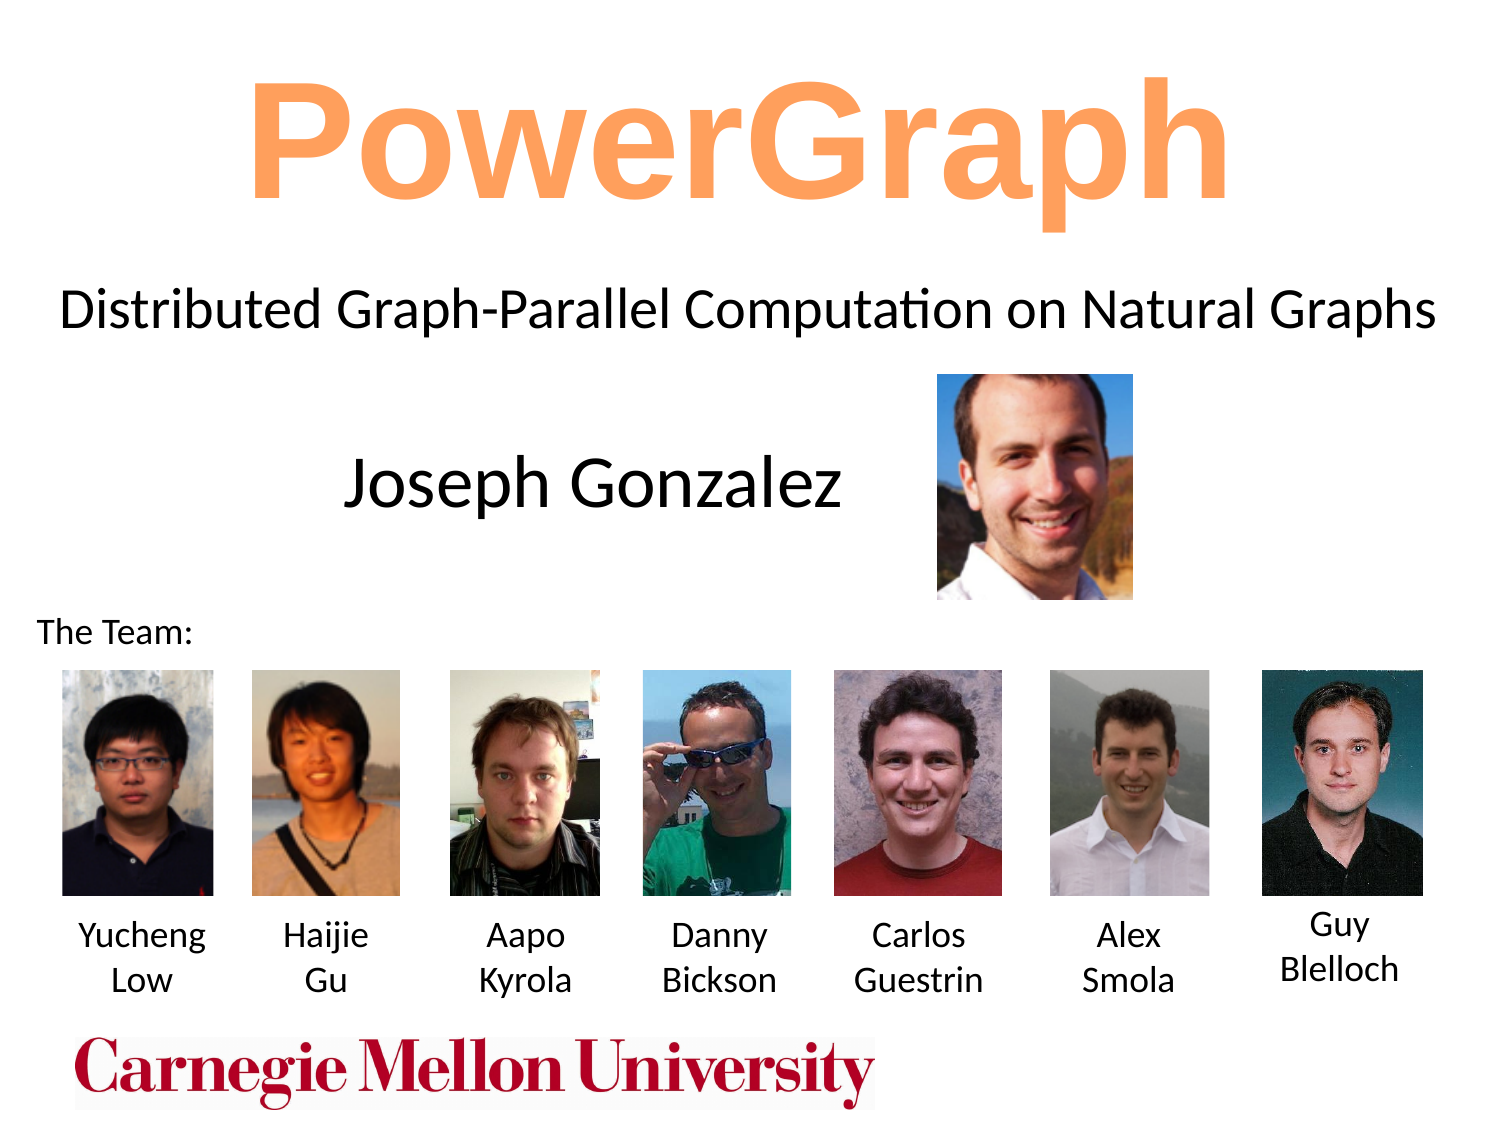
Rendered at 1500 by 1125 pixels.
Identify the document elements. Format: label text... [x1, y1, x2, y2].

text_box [62, 670, 223, 1009]
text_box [642, 670, 794, 1009]
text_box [1049, 670, 1210, 1009]
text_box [251, 670, 401, 1009]
text_box Distributed Graph-Parallel Computation on Natural Graphs [0, 262, 1498, 348]
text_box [449, 670, 601, 1009]
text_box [833, 670, 1002, 1009]
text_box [1262, 670, 1423, 998]
text_box PowerGraph [229, 24, 1252, 240]
picture [74, 1037, 876, 1110]
picture [937, 374, 1134, 601]
subtitle Joseph Gonzalez [137, 425, 932, 563]
text_box The Team: [21, 599, 209, 660]
